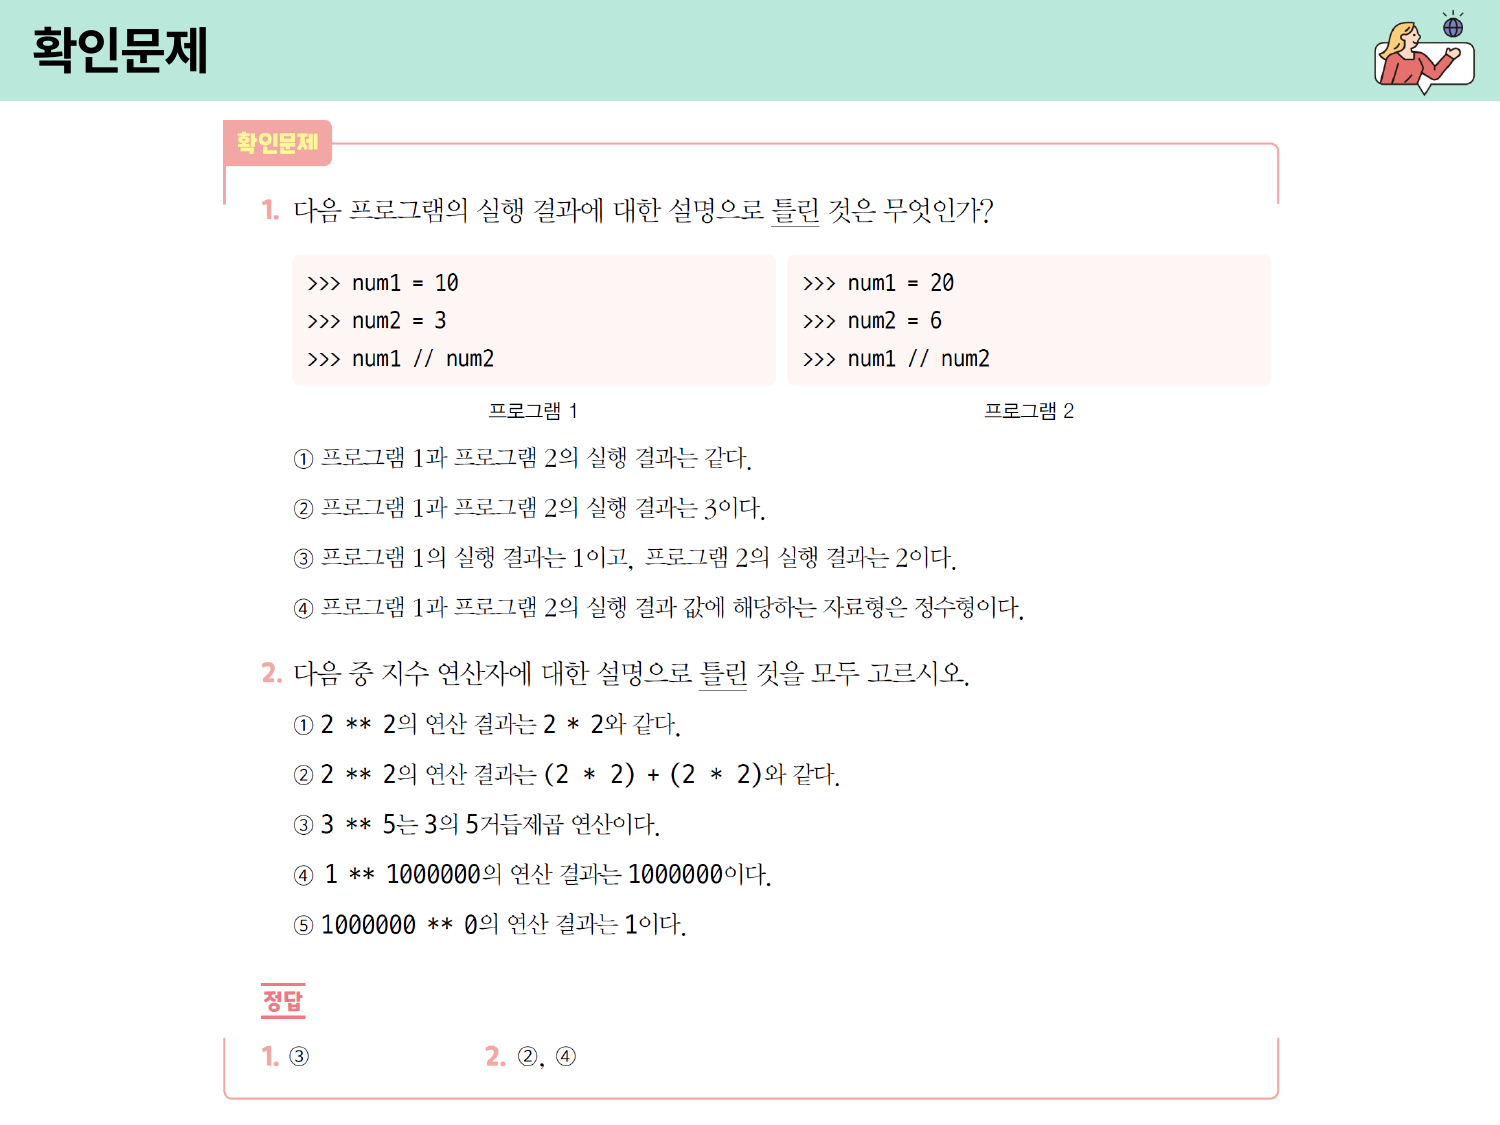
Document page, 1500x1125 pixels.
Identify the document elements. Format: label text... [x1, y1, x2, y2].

picture [1359, 0, 1500, 97]
picture [215, 113, 1285, 1104]
title 확인문제 [17, 10, 1295, 89]
